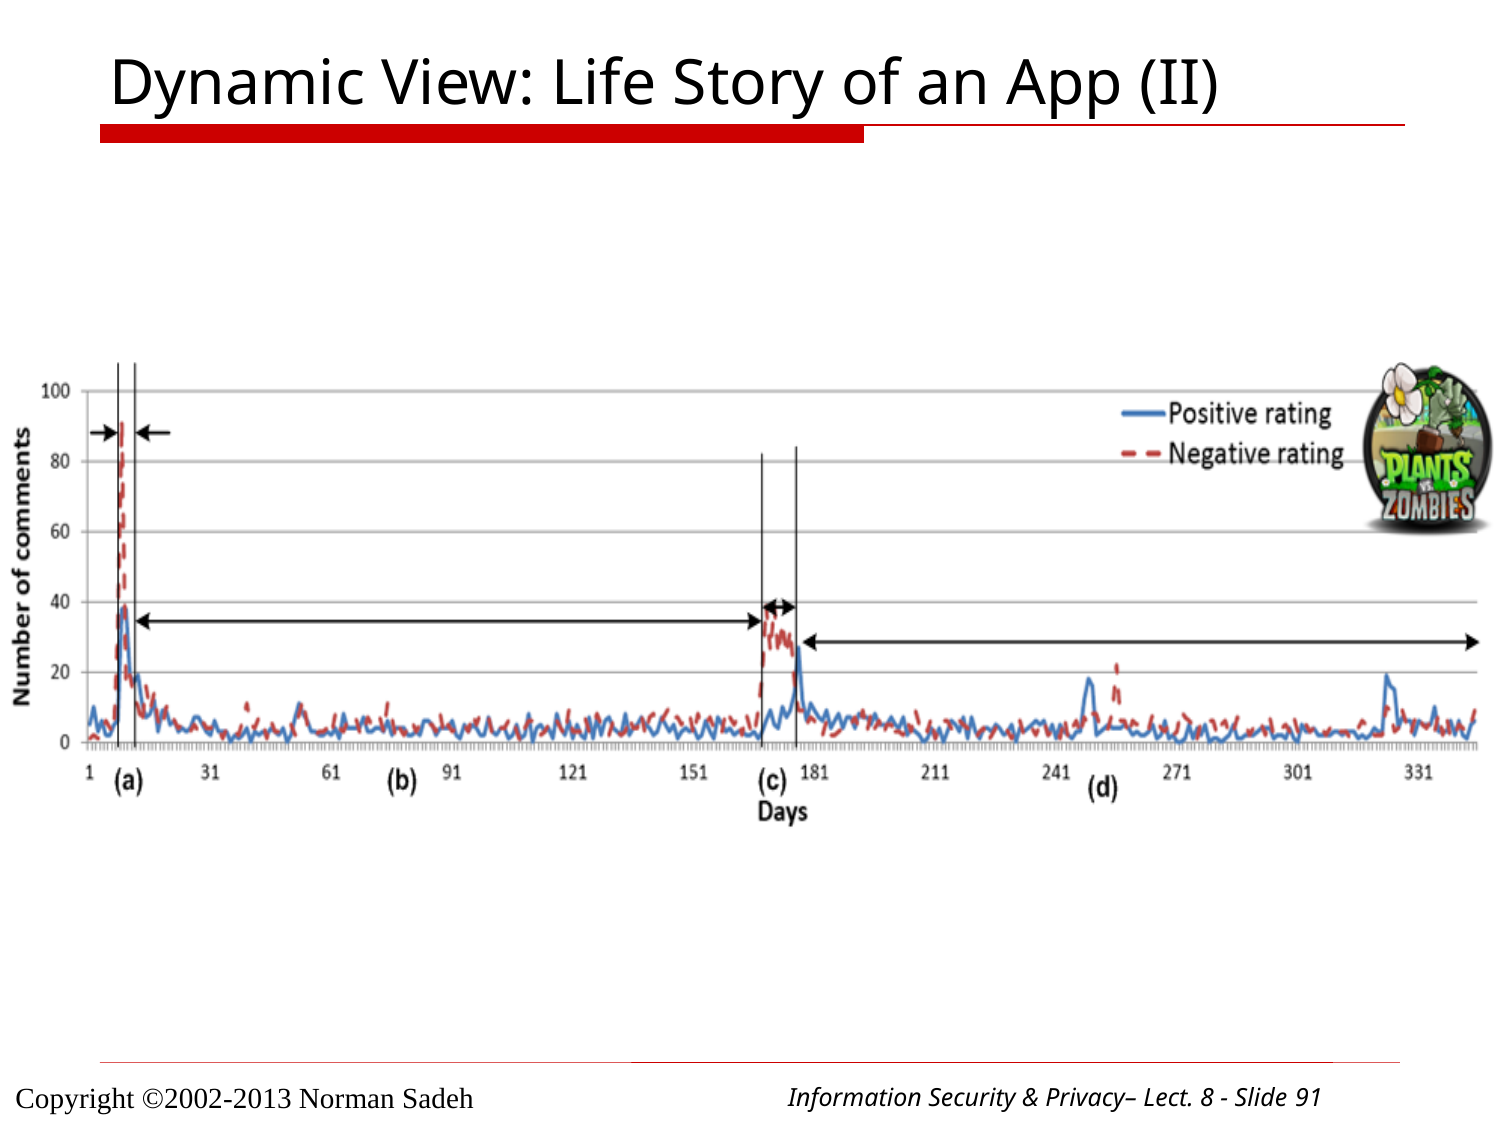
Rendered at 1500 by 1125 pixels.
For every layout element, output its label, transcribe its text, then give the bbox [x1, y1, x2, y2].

title Dynamic View: Life Story of an App (II) [93, 24, 1407, 126]
picture [0, 361, 1500, 838]
